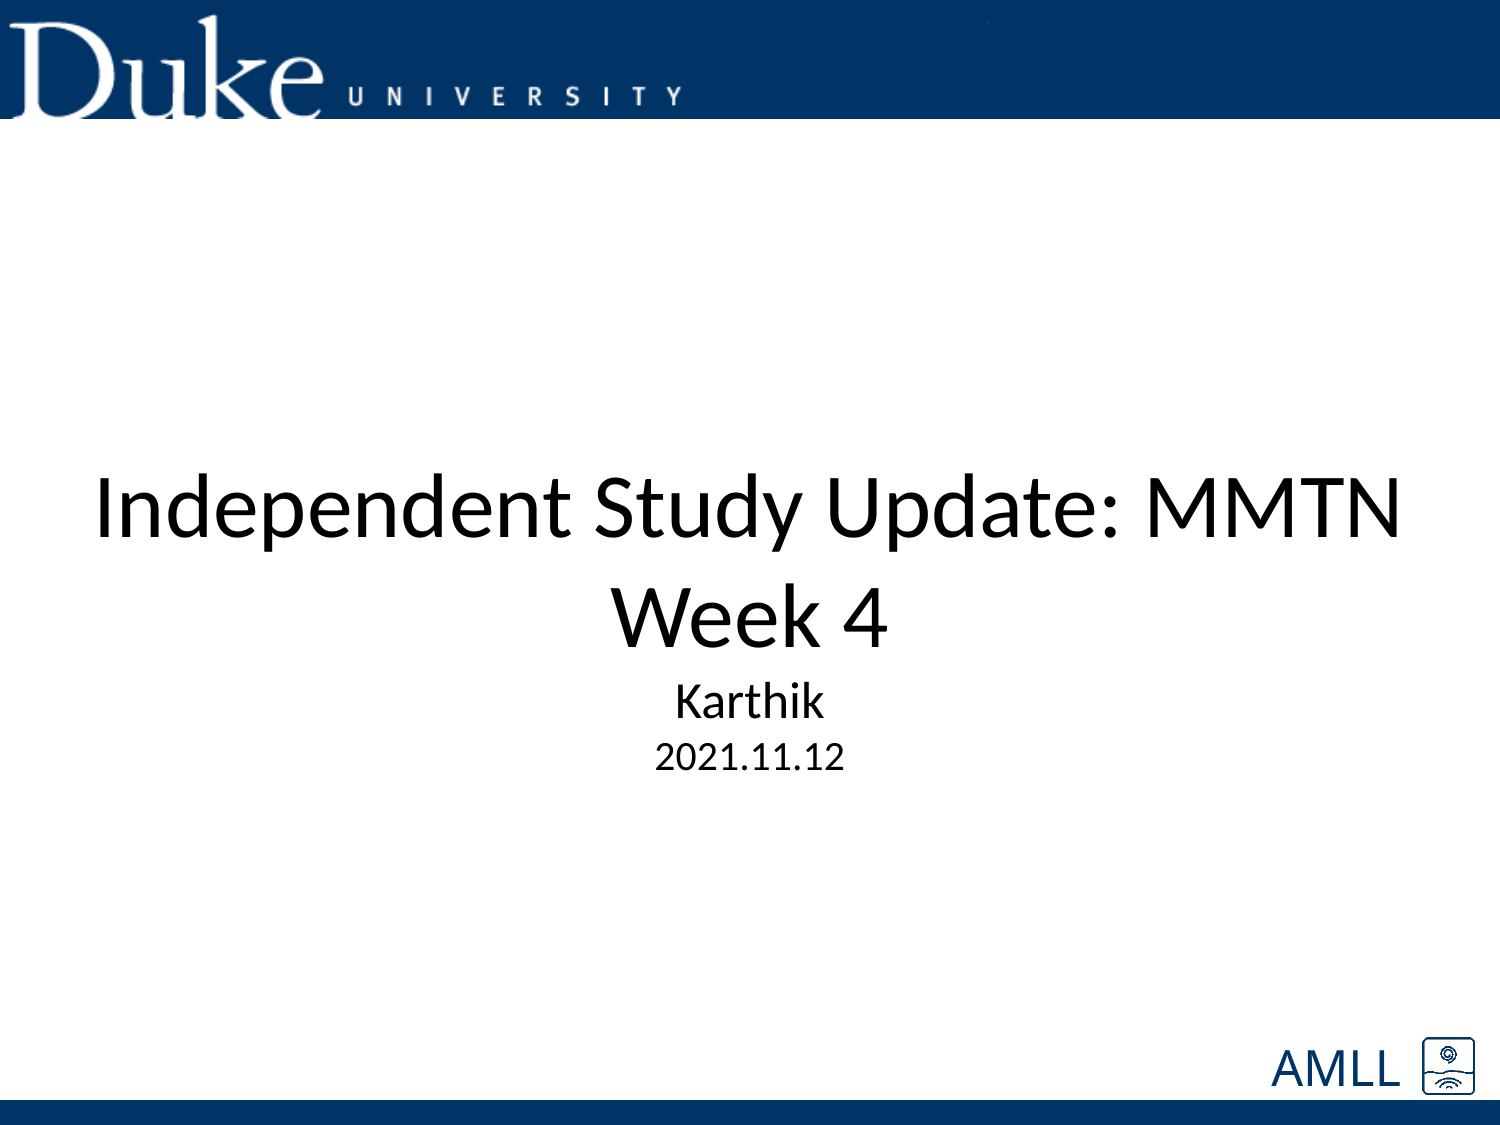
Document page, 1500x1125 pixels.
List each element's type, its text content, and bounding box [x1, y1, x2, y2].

picture [0, 0, 1500, 119]
text_box AMLL [1249, 1036, 1423, 1096]
text_box [0, 1100, 1500, 1125]
text_box Independent Study Update: MMTN Week 4 Karthik 2021.11.12 [0, 349, 1500, 875]
picture [1422, 1037, 1475, 1095]
